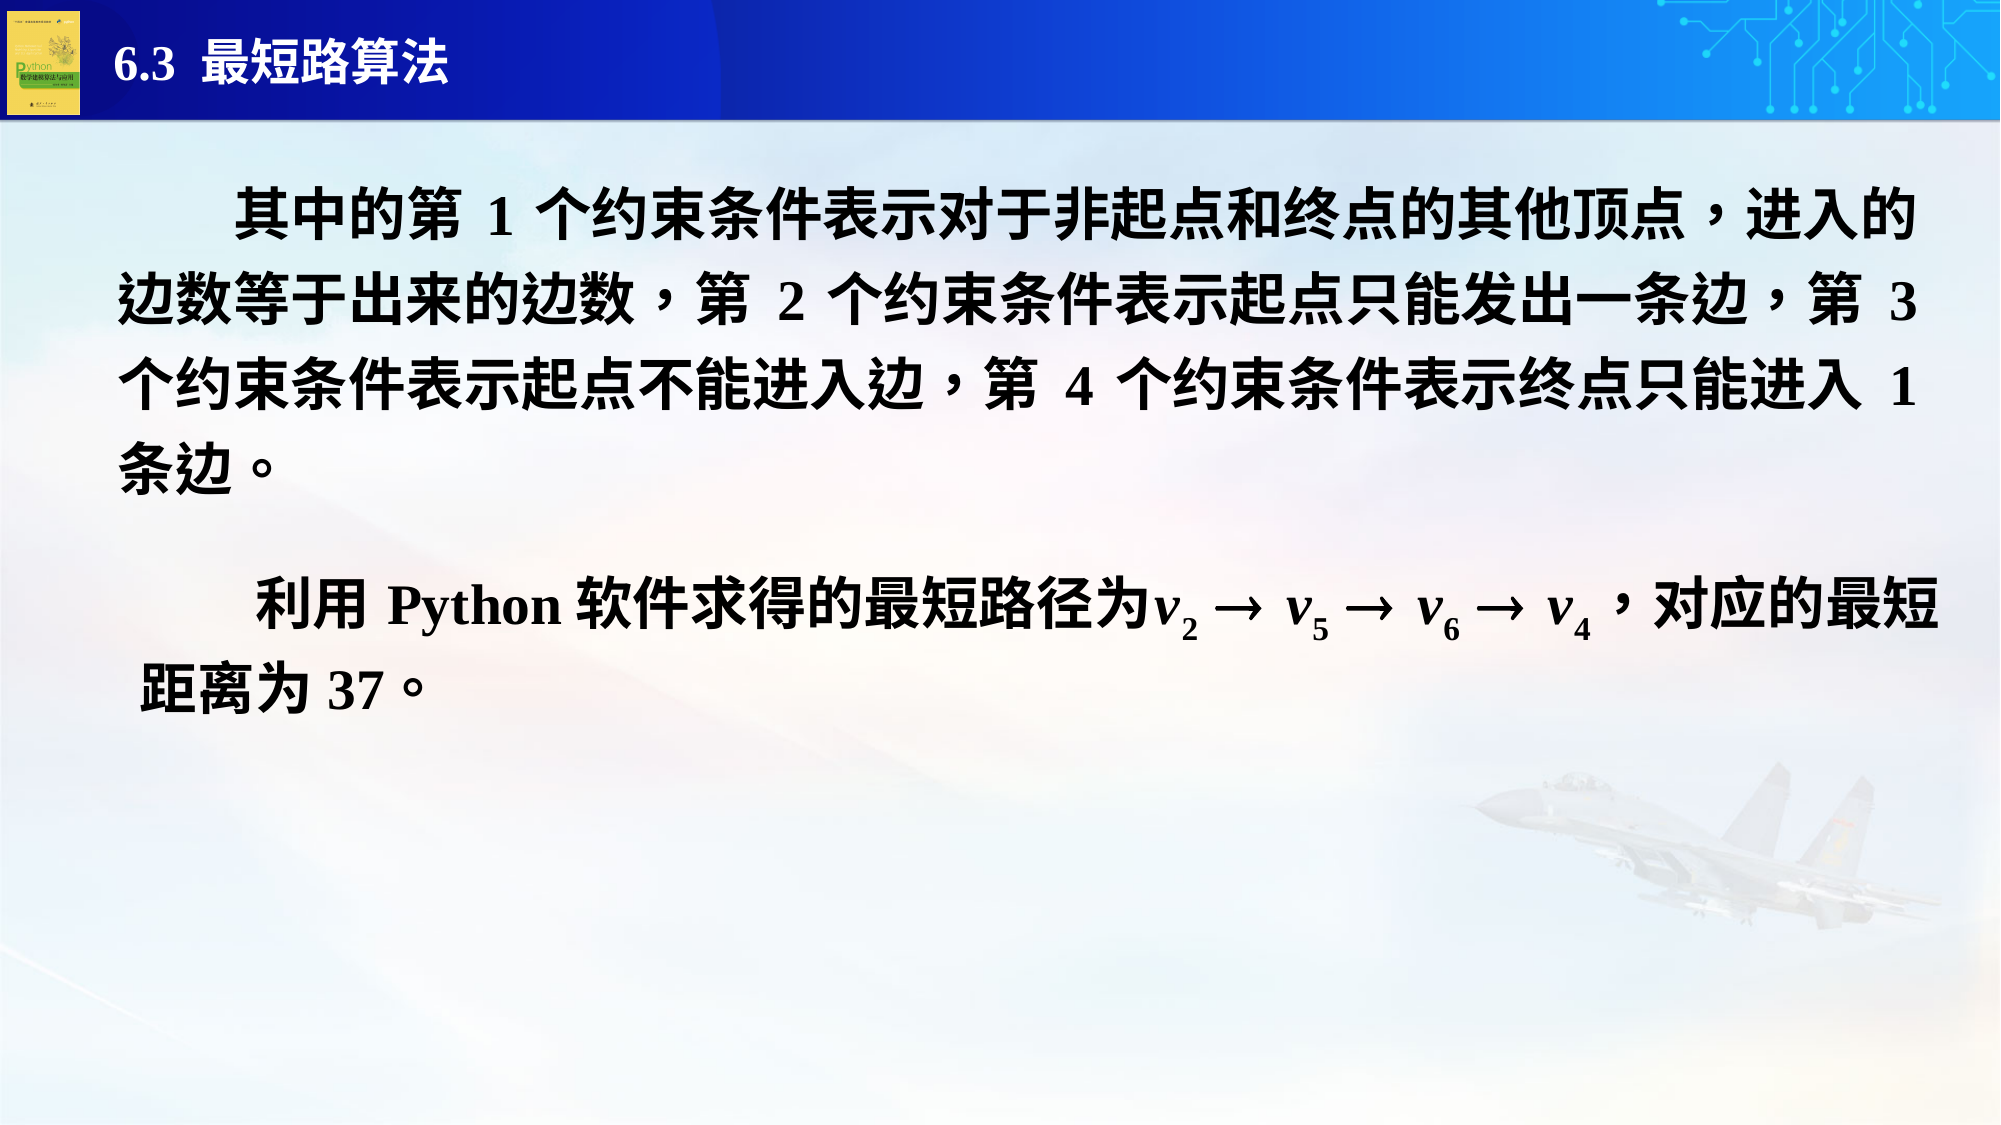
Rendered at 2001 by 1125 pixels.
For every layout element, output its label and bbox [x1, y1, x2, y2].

text_box [139, 562, 1940, 1125]
picture [0, 0, 2000, 1125]
text_box [117, 173, 1918, 1015]
